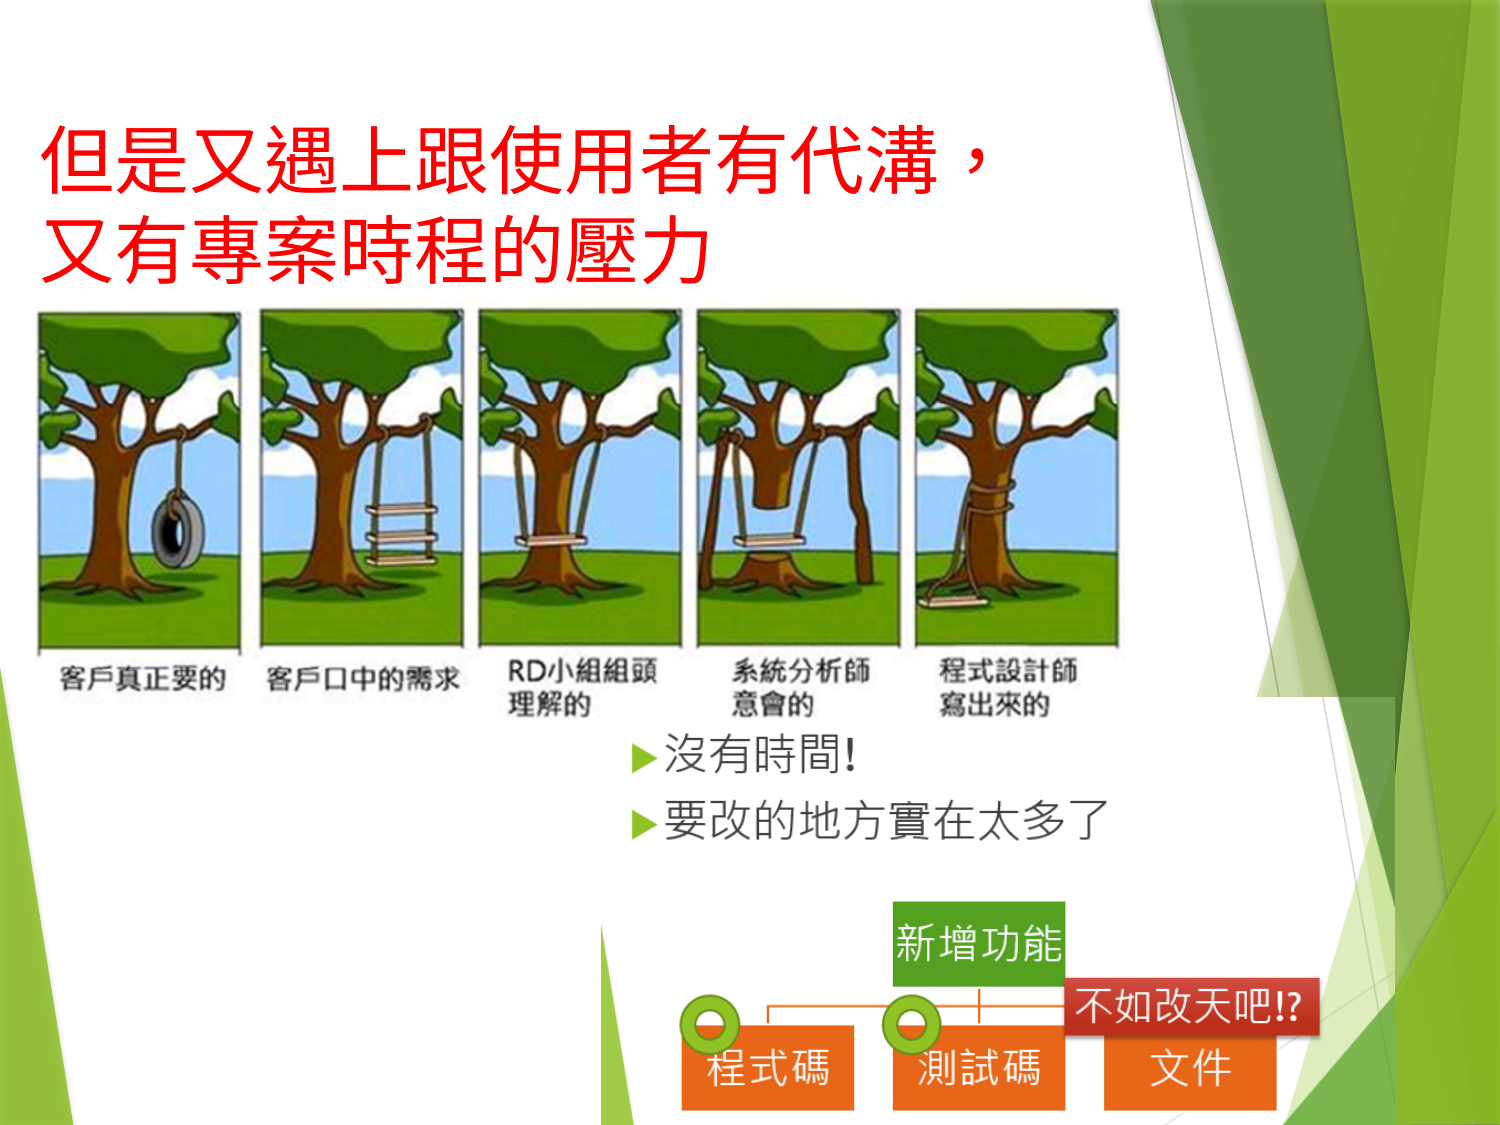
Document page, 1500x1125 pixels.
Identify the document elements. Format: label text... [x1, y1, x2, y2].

title 但是又遇上跟使用者有代溝， 又有專案時程的壓力 [24, 106, 1302, 323]
picture [24, 298, 1395, 1125]
